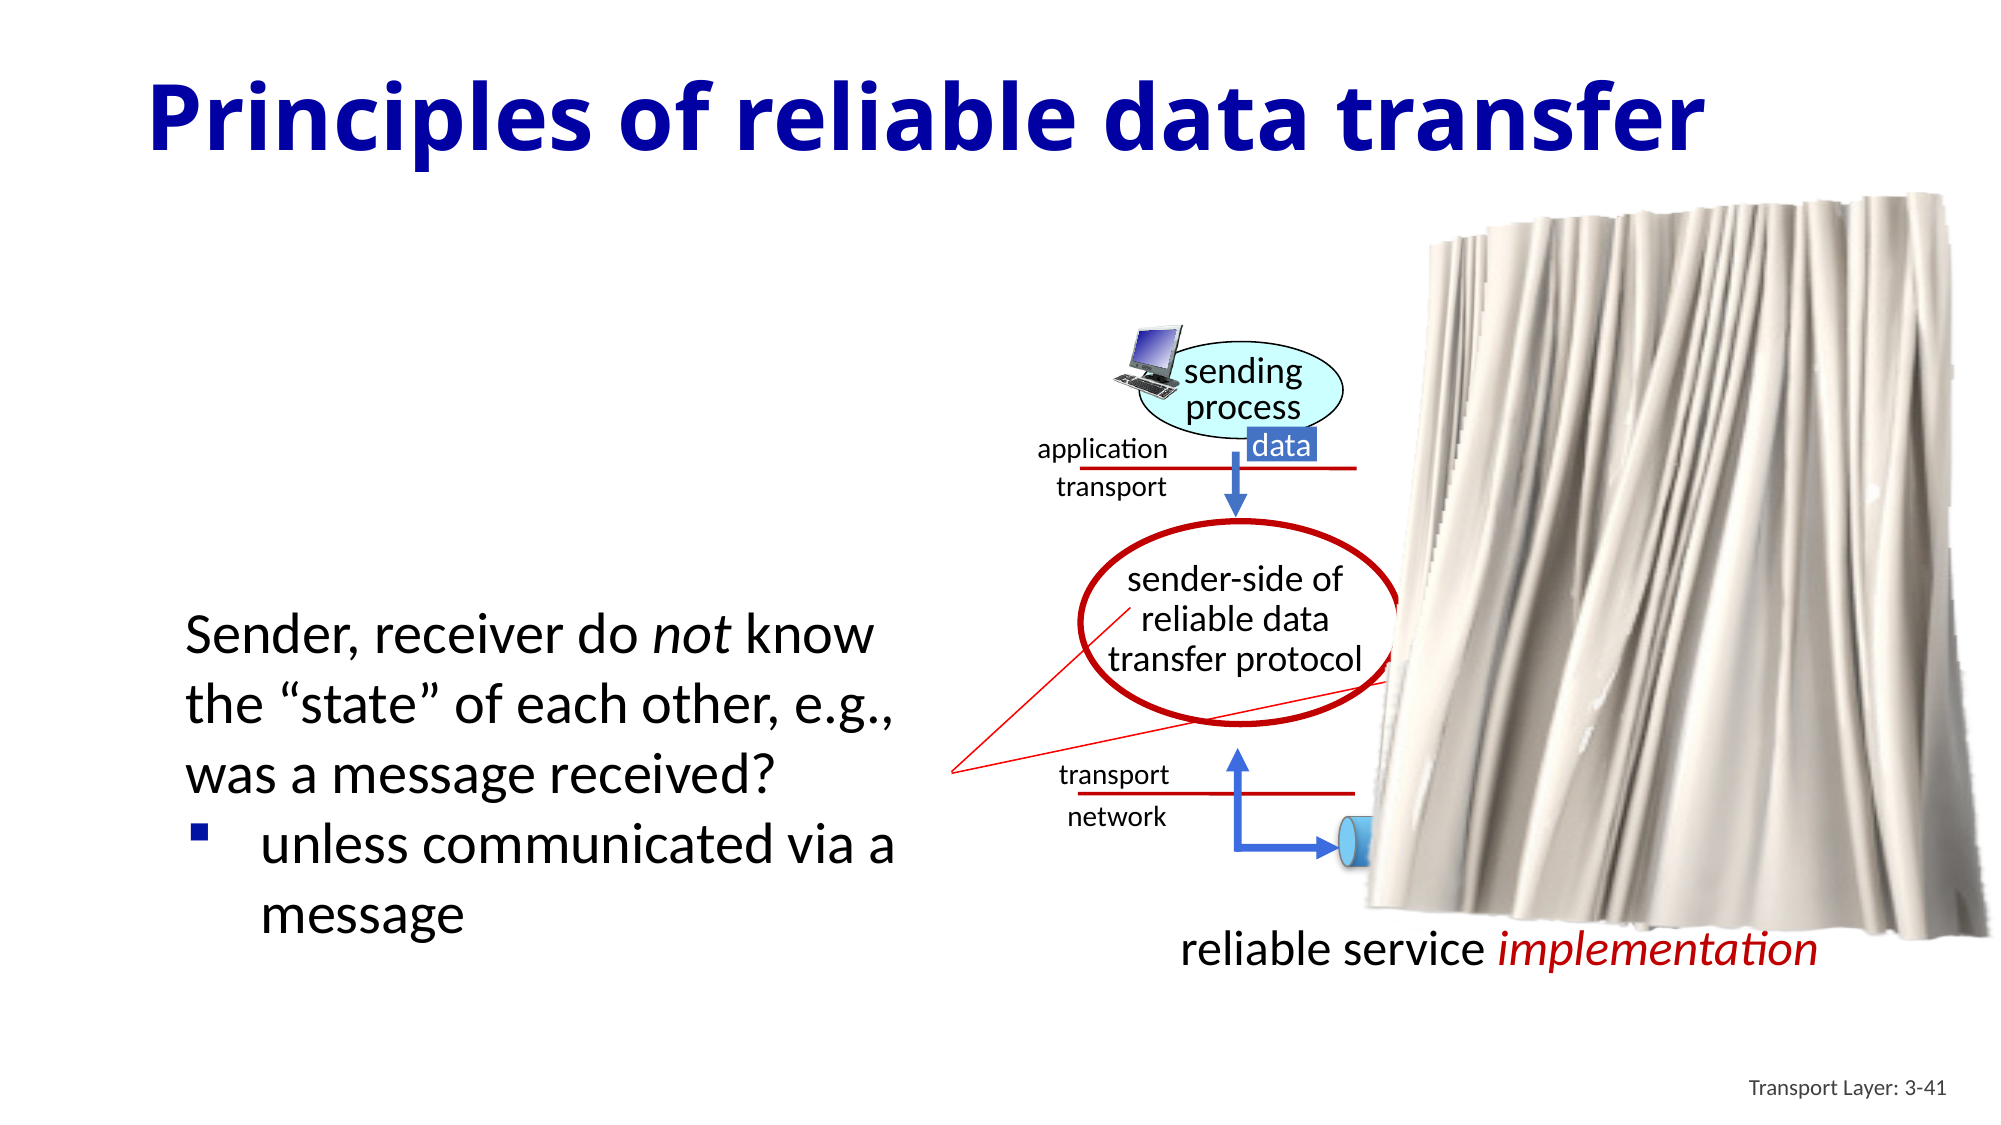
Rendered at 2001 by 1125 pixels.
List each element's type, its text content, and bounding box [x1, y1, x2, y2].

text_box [1022, 311, 1342, 585]
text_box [1022, 951, 1940, 983]
text_box Principles of reliable data transfer [130, 47, 1952, 194]
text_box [170, 587, 1643, 953]
picture [1347, 190, 2000, 943]
text_box Transport Layer: 3-41 [1512, 1056, 1962, 1117]
